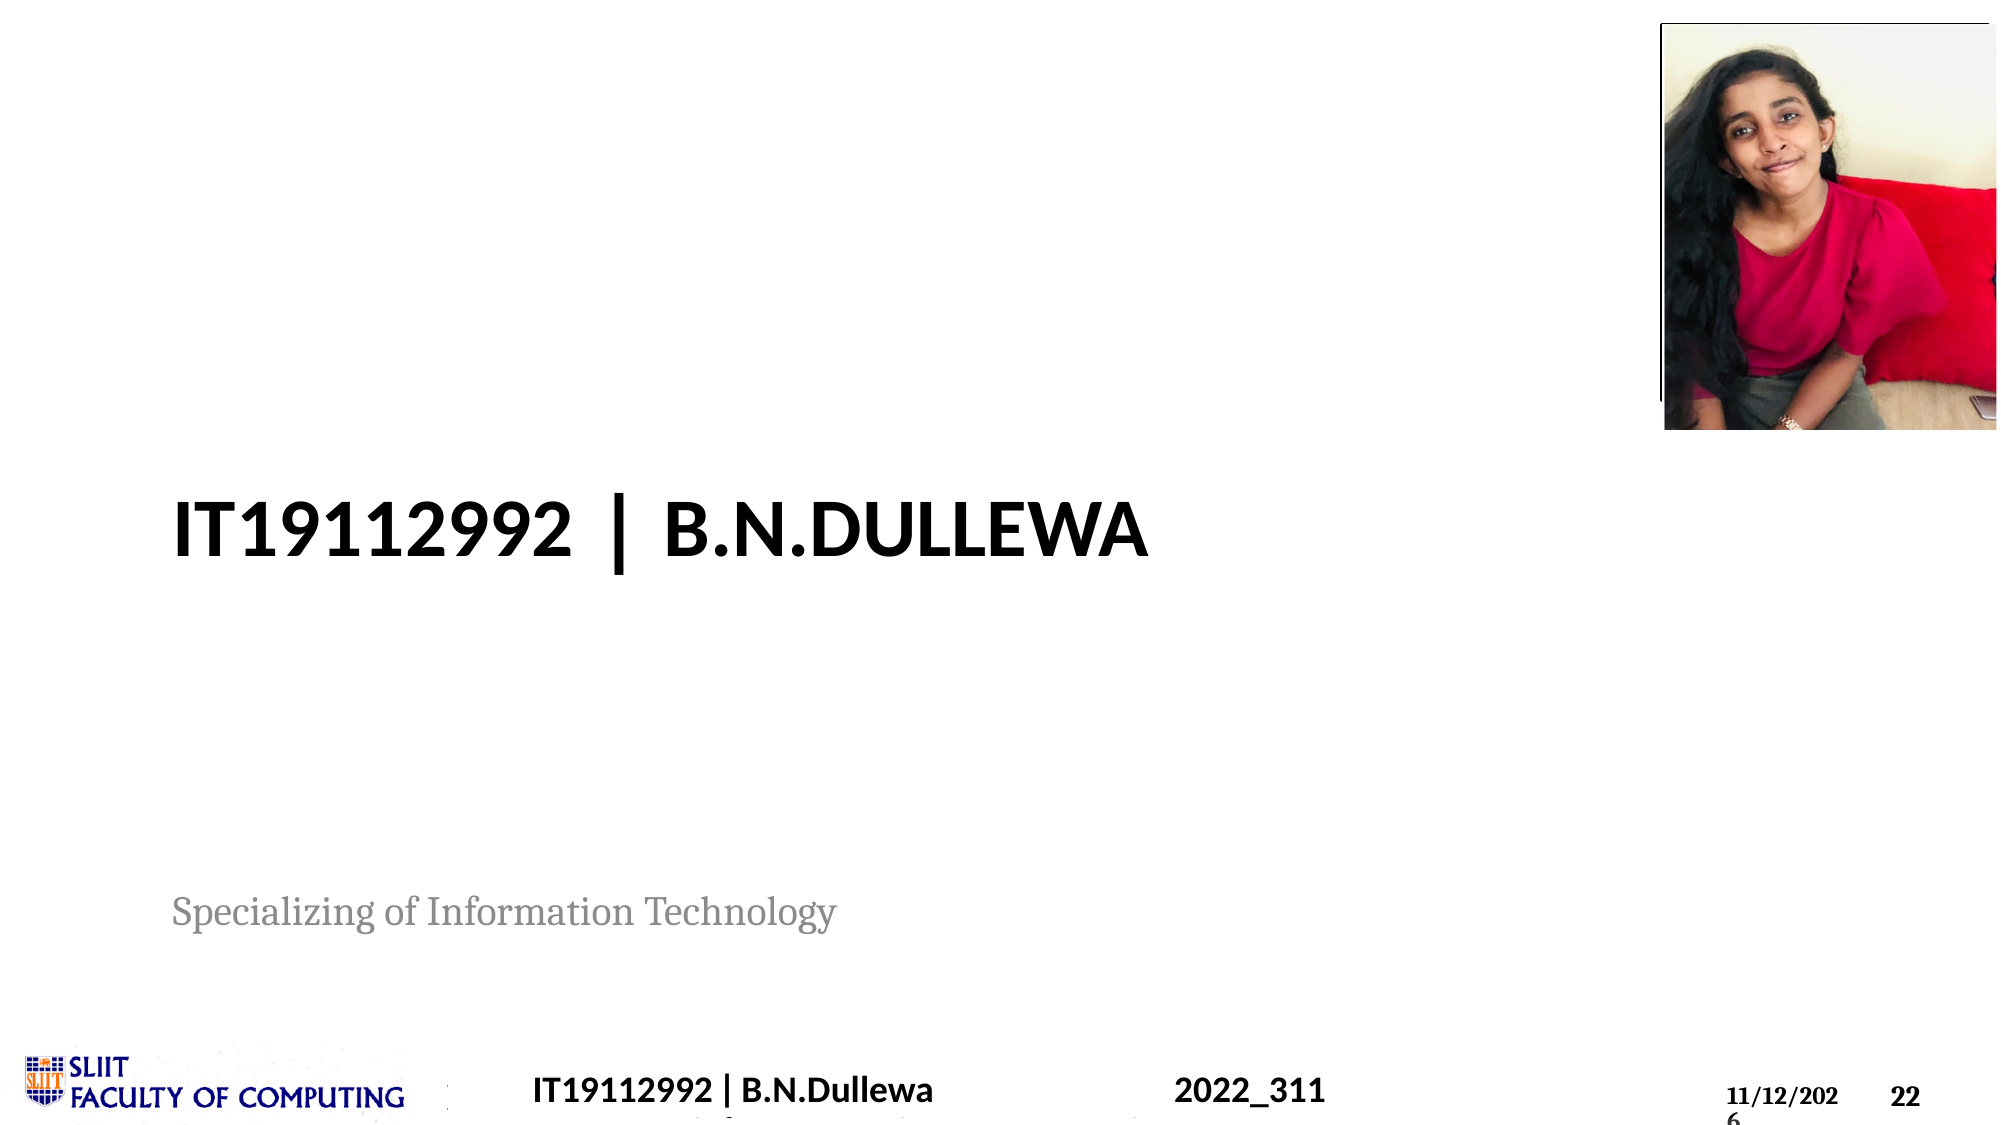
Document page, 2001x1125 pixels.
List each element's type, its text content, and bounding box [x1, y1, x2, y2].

picture [0, 1045, 413, 1124]
text_box IT19112992 | B.N.Dullewa [448, 1058, 960, 1117]
text_box 2022_311 [960, 1058, 1540, 1117]
picture [1662, 24, 2000, 431]
title IT19112992 | B.N.Dullewa [157, 465, 1858, 689]
list Specializing of Information Technology [157, 695, 1858, 942]
